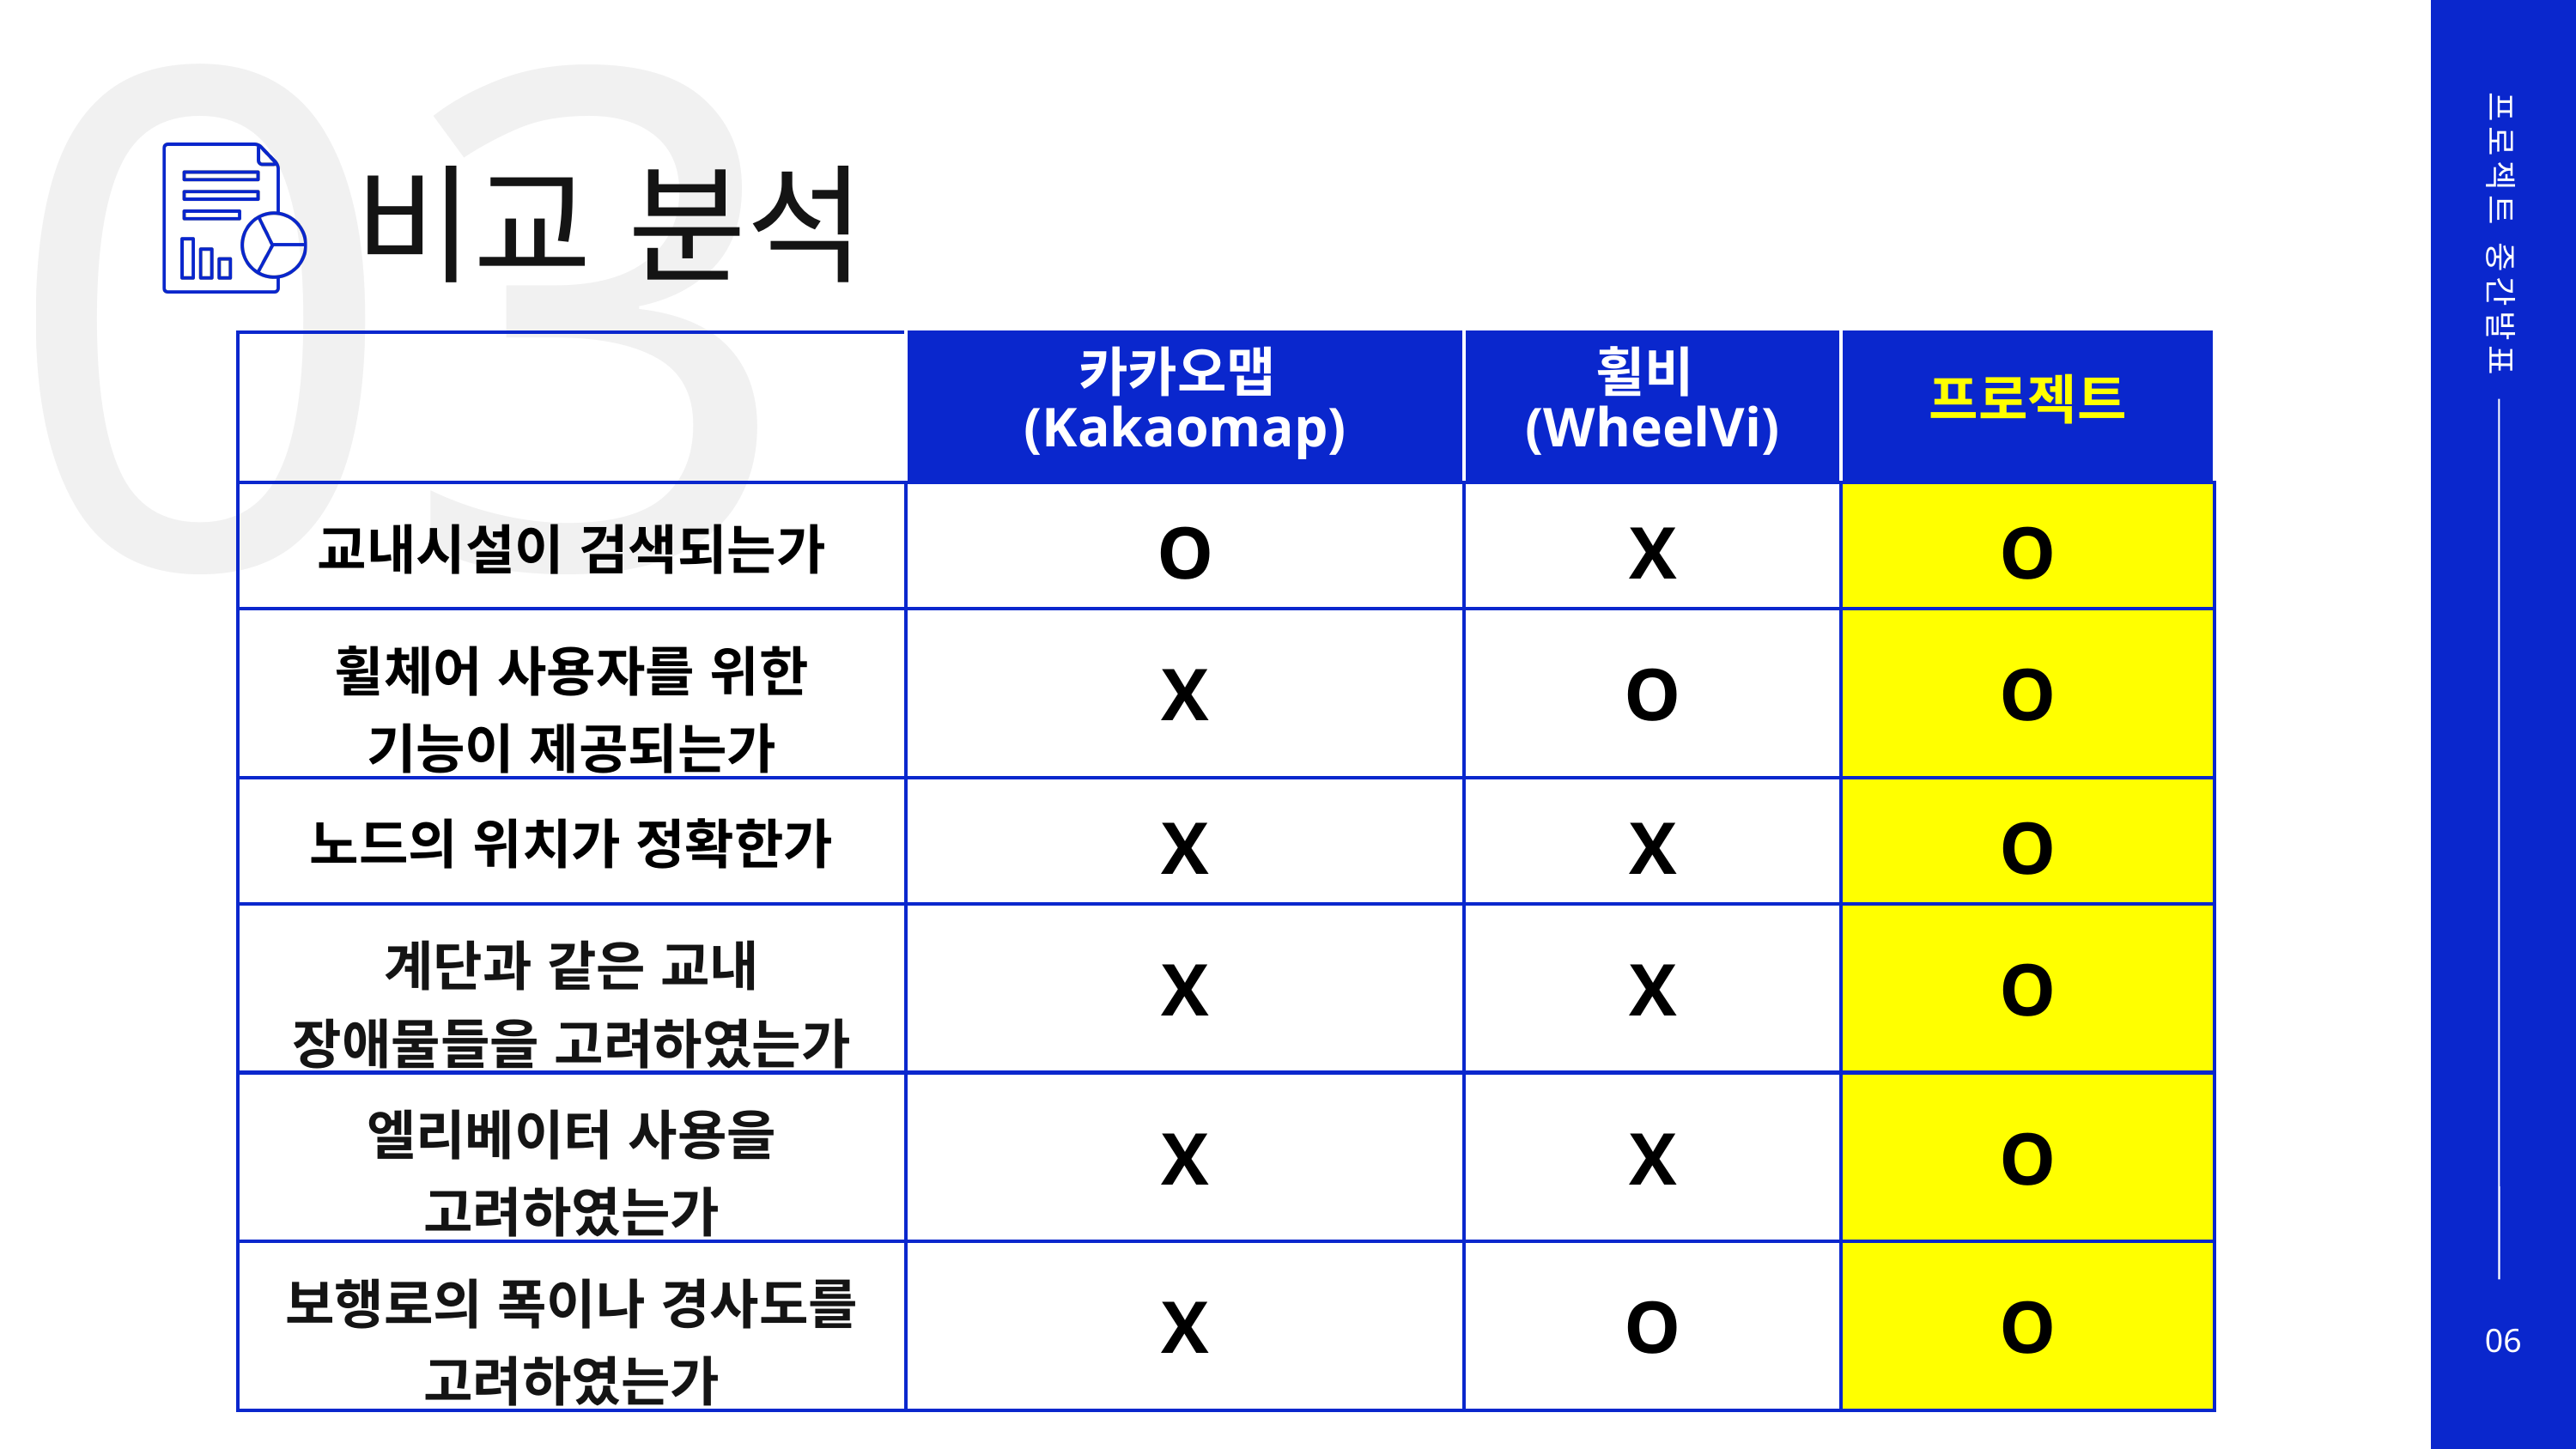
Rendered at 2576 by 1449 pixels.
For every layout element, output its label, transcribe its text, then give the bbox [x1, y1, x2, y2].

table_cell 교내시설이 검색되는가 [240, 484, 904, 607]
table_cell O [1843, 610, 2213, 776]
text_box 03 [0, 0, 929, 707]
table_cell O [1466, 1243, 1839, 1409]
table_cell O [1843, 1243, 2213, 1409]
table_cell X [1466, 906, 1839, 1070]
table_header [240, 334, 904, 481]
table_cell X [908, 1243, 1462, 1409]
table_cell O [1843, 779, 2213, 902]
table_cell O [1843, 906, 2213, 1070]
table_cell 계단과 같은 교내 장애물들을 고려하였는가 [240, 906, 904, 1070]
table_header 휠비(WheelVi) [1466, 334, 1839, 481]
text_box [2431, 0, 2576, 1449]
table_cell O [908, 484, 1462, 607]
table_header 카카오맵(Kakaomap) [908, 334, 1462, 481]
table_cell O [1843, 1075, 2213, 1240]
table_cell X [1466, 1075, 1839, 1240]
table_cell 보행로의 폭이나 경사도를 고려하였는가 [240, 1243, 904, 1409]
table_header 프로젝트 [1843, 334, 2213, 481]
table_cell X [908, 610, 1462, 776]
text_box [162, 142, 307, 294]
table_cell 휠체어 사용자를 위한 기능이 제공되는가 [240, 610, 904, 776]
table_cell 노드의 위치가 정확한가 [240, 779, 904, 902]
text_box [2463, 92, 2544, 1357]
table_cell X [908, 779, 1462, 902]
table_cell O [1466, 610, 1839, 776]
text_box 비교 분석 [355, 126, 2383, 299]
table_cell 엘리베이터 사용을 고려하였는가 [240, 1075, 904, 1240]
table_cell O [1843, 484, 2213, 607]
table_cell X [908, 906, 1462, 1070]
table_cell X [1466, 484, 1839, 607]
table_cell X [1466, 779, 1839, 902]
table_cell X [908, 1075, 1462, 1240]
